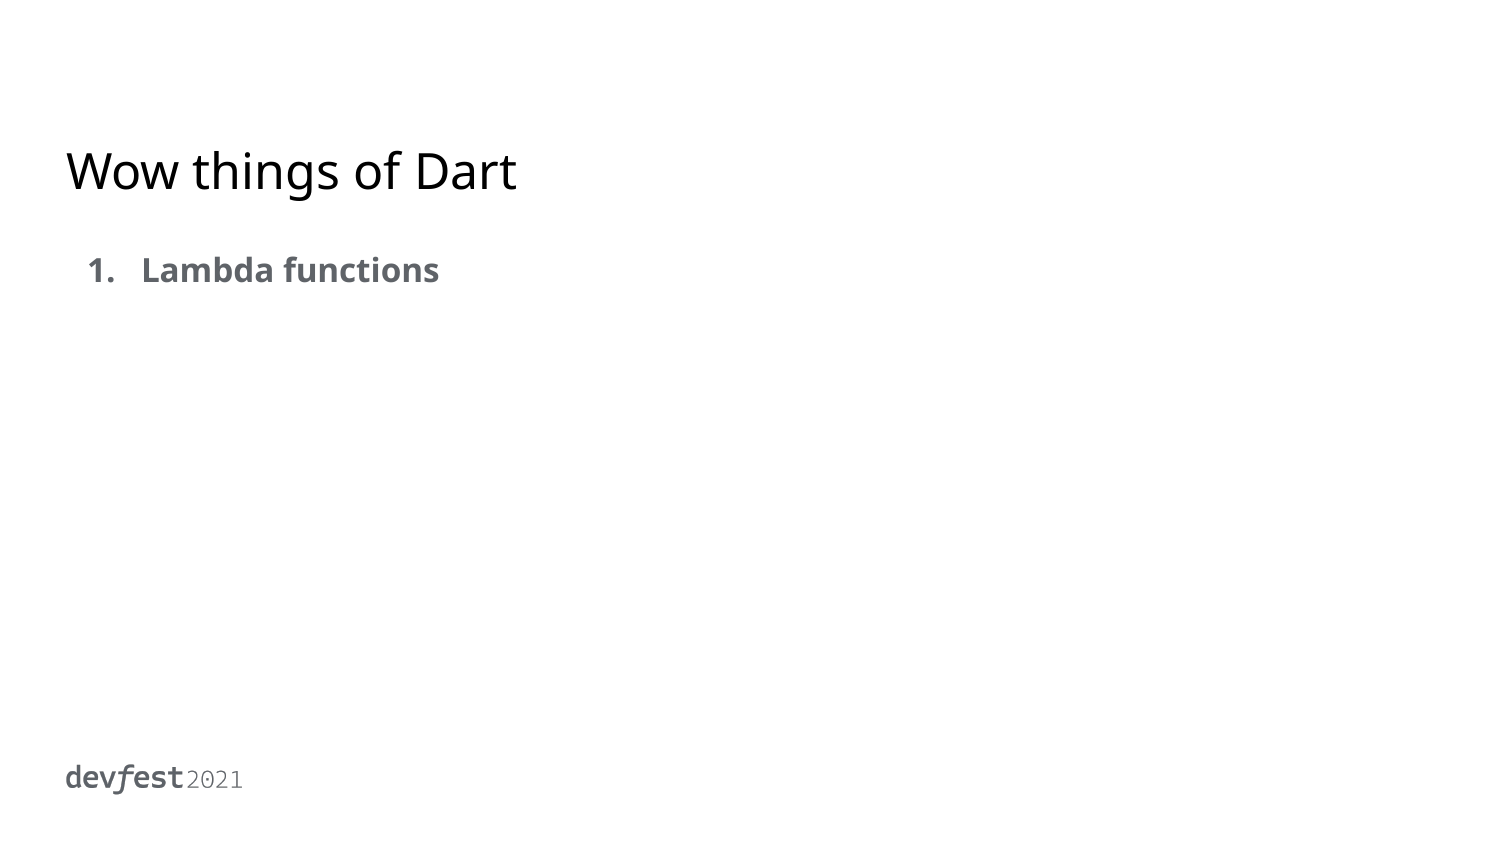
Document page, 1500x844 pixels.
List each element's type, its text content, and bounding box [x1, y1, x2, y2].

list Lambda functions [51, 227, 1126, 750]
picture [65, 761, 243, 797]
title Wow things of Dart [51, 91, 555, 216]
